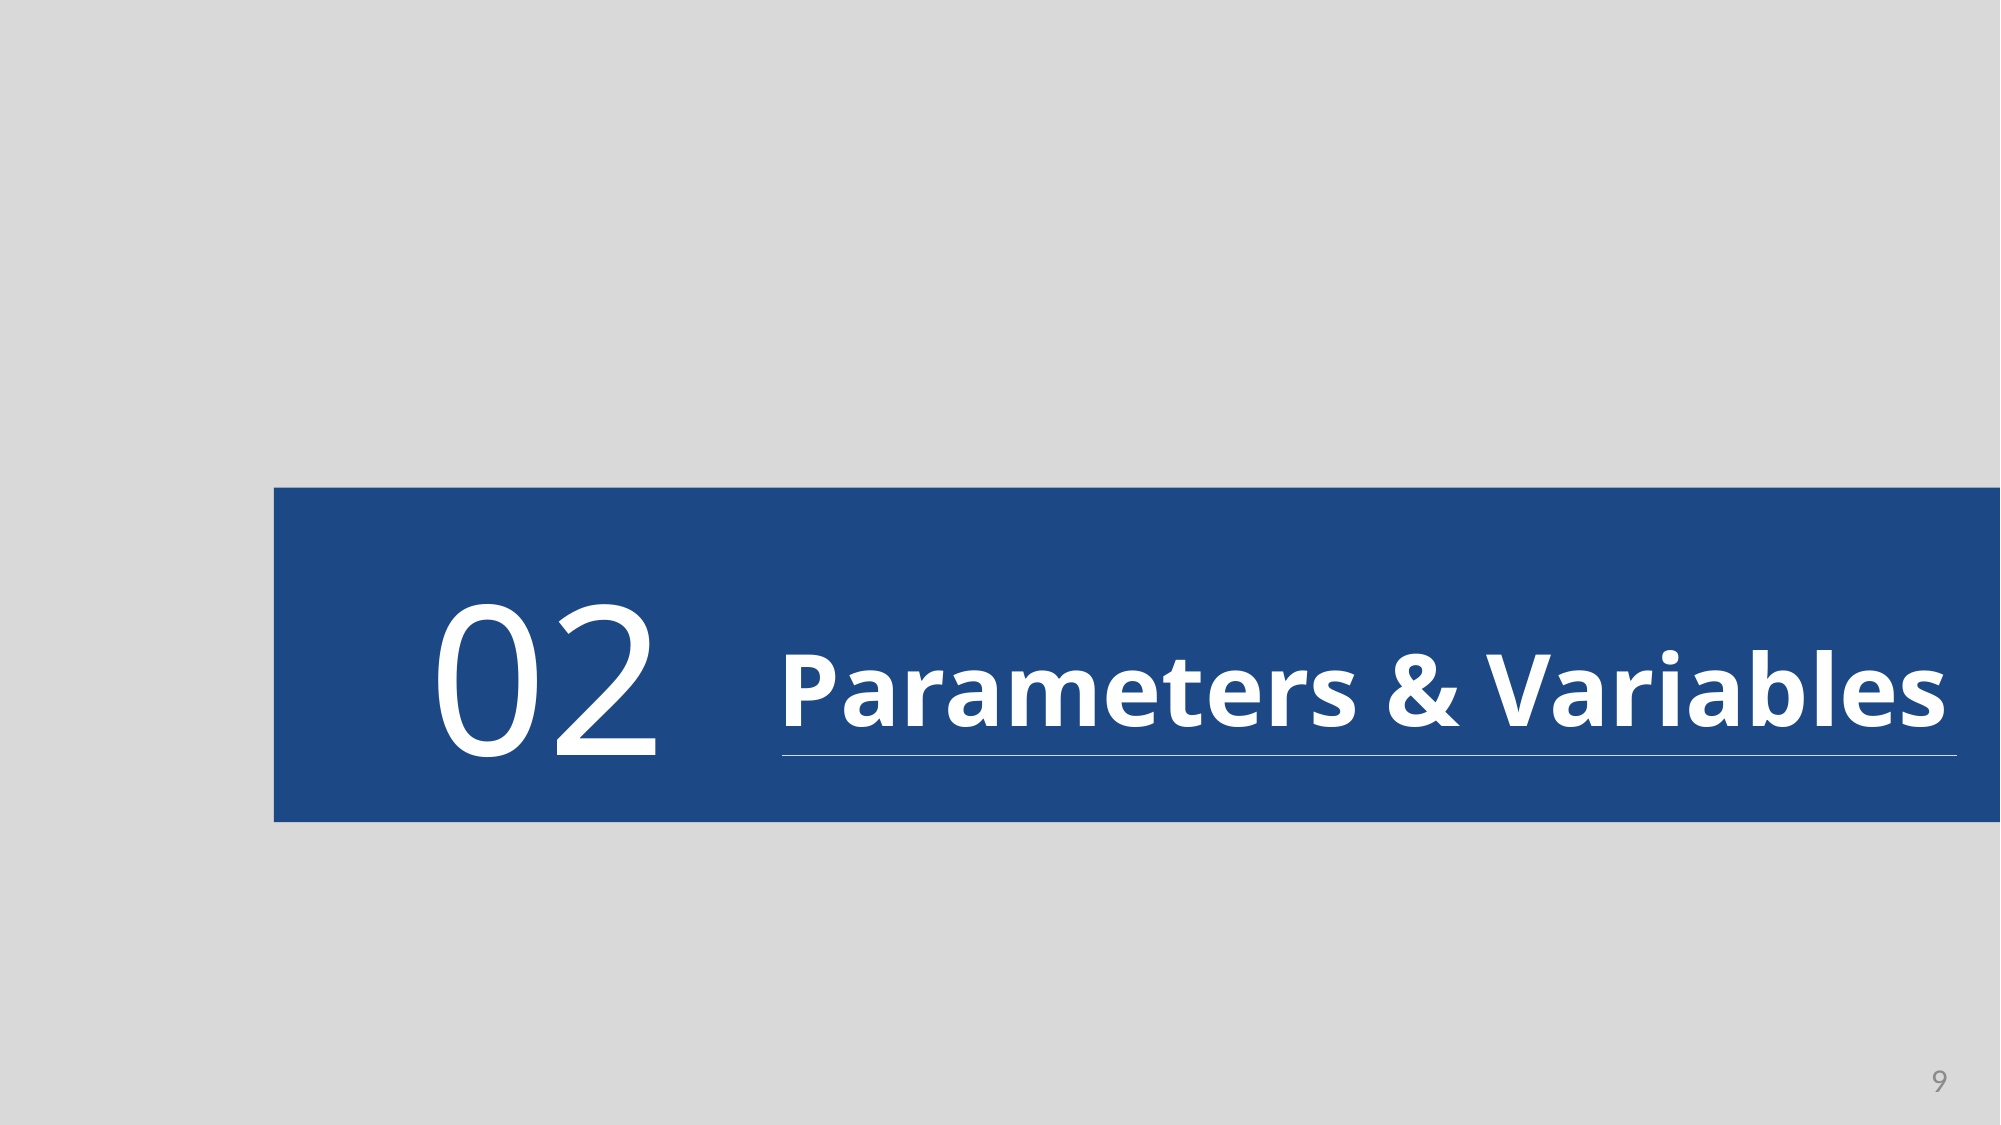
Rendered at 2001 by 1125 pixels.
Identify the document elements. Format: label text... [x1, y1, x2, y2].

text_box Parameters & Variables [823, 619, 2000, 754]
slide_number 9 [1512, 1048, 1963, 1109]
text_box 02 [272, 539, 823, 804]
text_box [273, 487, 2000, 619]
text_box [273, 754, 2000, 823]
